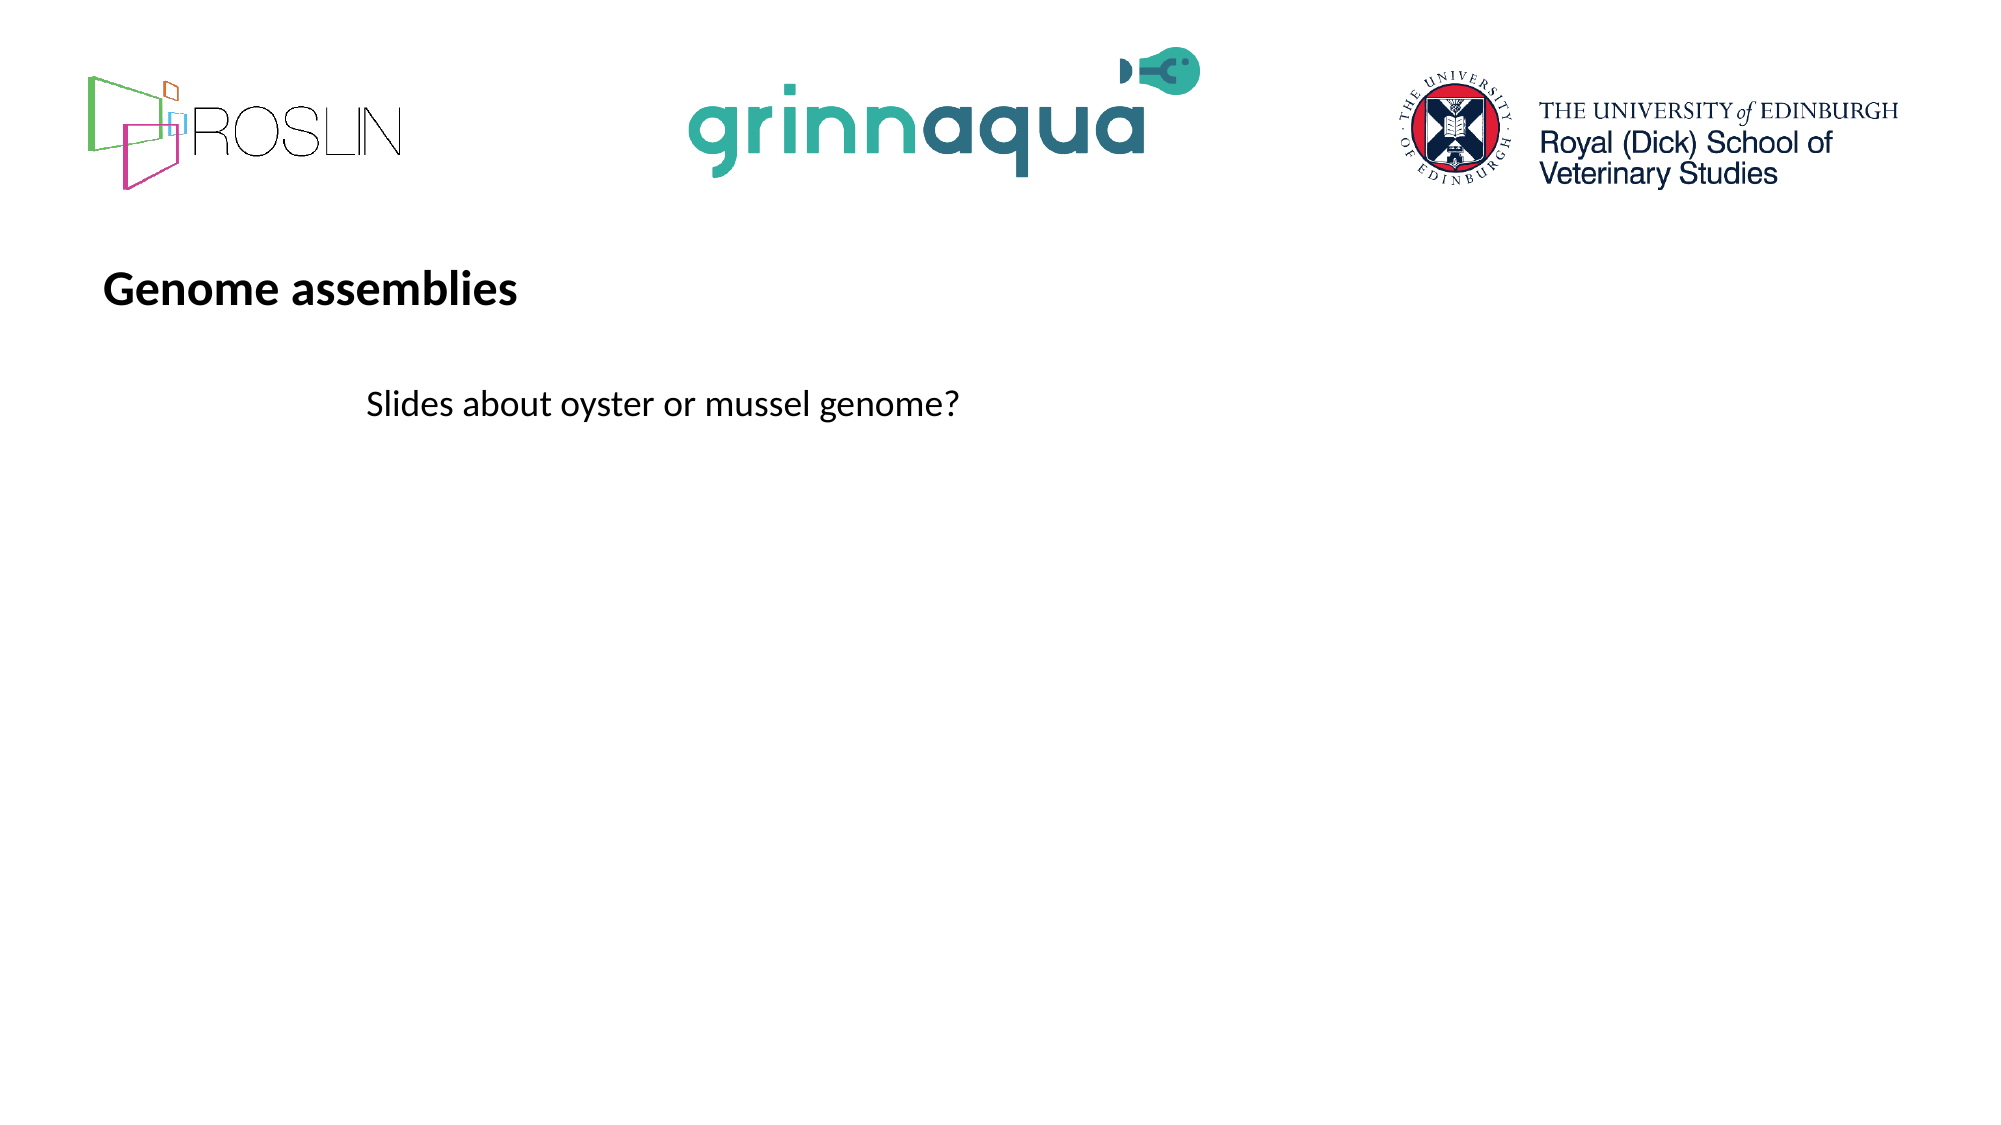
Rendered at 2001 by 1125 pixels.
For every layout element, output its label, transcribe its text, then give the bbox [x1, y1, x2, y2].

picture [88, 76, 400, 190]
text_box Genome assemblies [88, 248, 1968, 323]
picture [1399, 71, 1898, 190]
picture [650, 23, 1238, 202]
text_box Slides about oyster or mussel genome? [351, 371, 977, 432]
